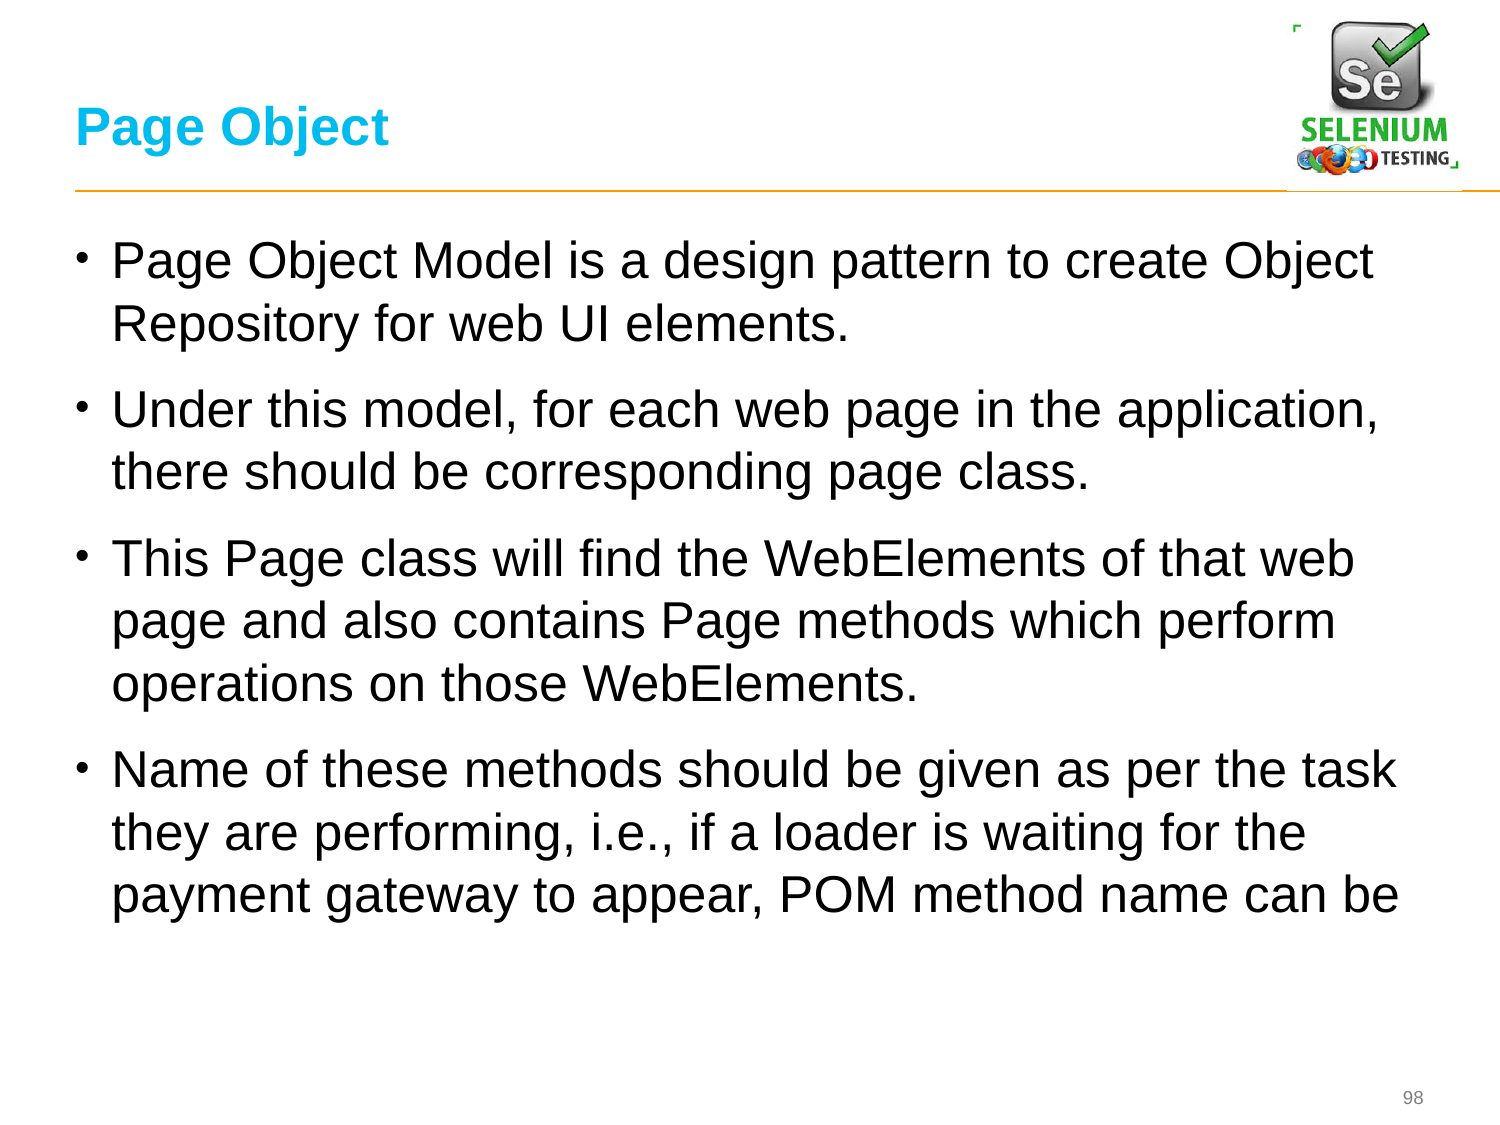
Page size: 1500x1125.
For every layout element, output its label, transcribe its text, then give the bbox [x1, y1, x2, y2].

list Page Object Model is a design pattern to create Object Repository for web UI elements. Under this model, for each web page in the application, there should be corresponding page class. This Page class will find the WebElements of that web page and also contains Page methods which perform operations on those WebElements. Name of these methods should be given as per the task they are performing, i.e., if a loader is waiting for the payment gateway to appear, POM method name can be [75, 226, 1425, 1018]
title Page Object [75, 27, 1422, 157]
picture [1287, 16, 1462, 191]
